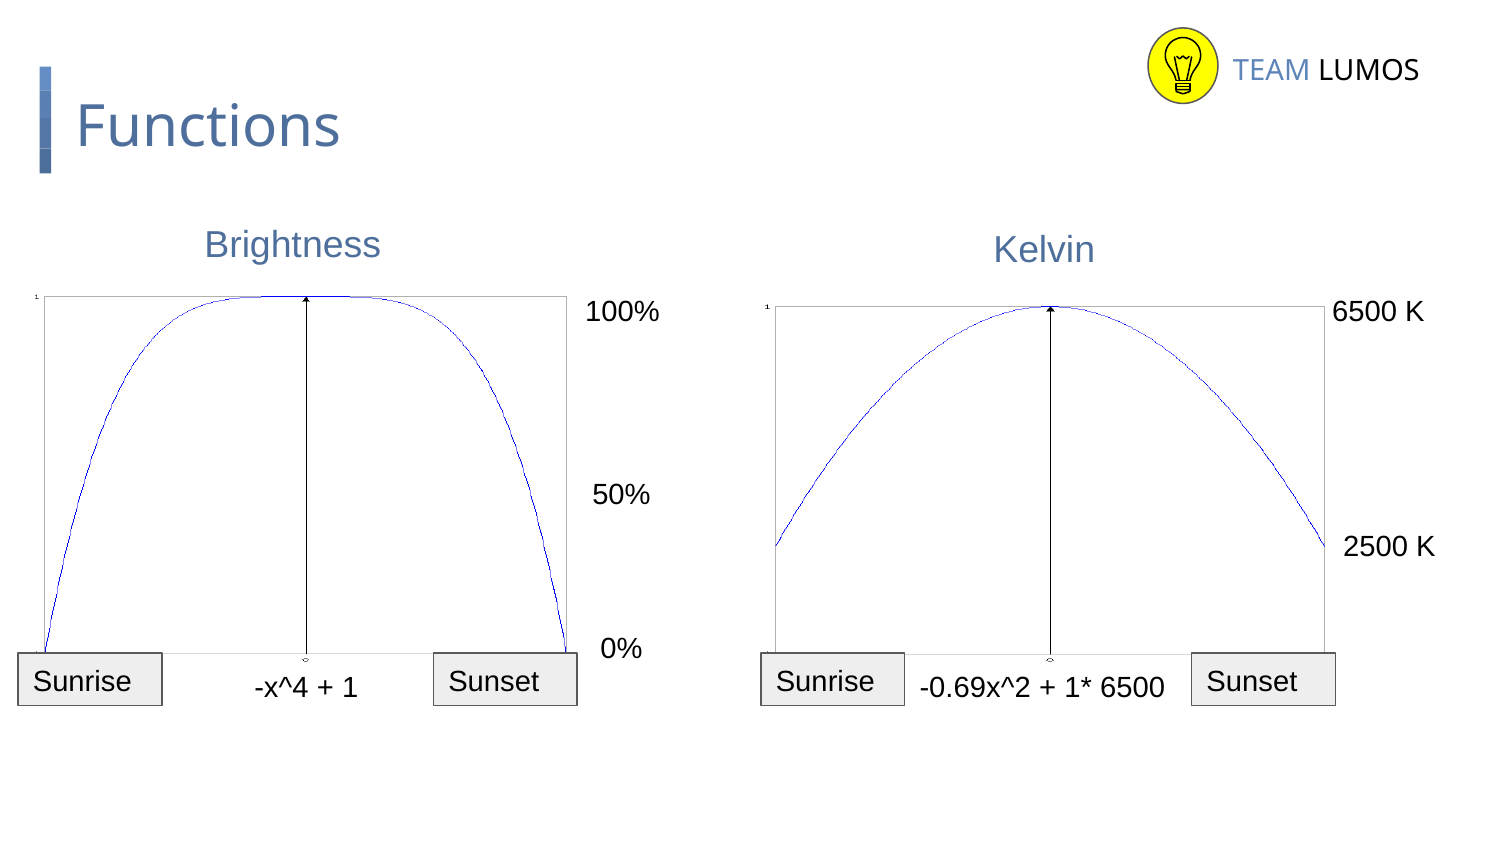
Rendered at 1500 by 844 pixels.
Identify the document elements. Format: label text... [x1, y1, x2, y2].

text_box 6500 K [1317, 277, 1500, 317]
text_box Sunset [1225, 653, 1336, 706]
title Functions [60, 72, 1449, 167]
picture [760, 303, 1329, 668]
picture [30, 293, 571, 668]
subtitle Kelvin [978, 202, 1123, 268]
text_box Sunset [433, 653, 578, 706]
text_box -0.69x^2 + 1* 6500 [904, 675, 1225, 721]
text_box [1165, 37, 1201, 94]
text_box -x^4 + 1 [239, 675, 384, 721]
text_box Sunrise [18, 653, 162, 706]
text_box [1148, 27, 1218, 95]
text_box 2500 K [1332, 512, 1500, 552]
text_box 50% [577, 460, 755, 500]
text_box 100% [570, 277, 854, 317]
text_box Sunrise [760, 674, 904, 706]
text_box 0% [585, 613, 755, 654]
text_box TEAM LUMOS [1217, 36, 1481, 104]
subtitle Brightness [189, 197, 411, 263]
